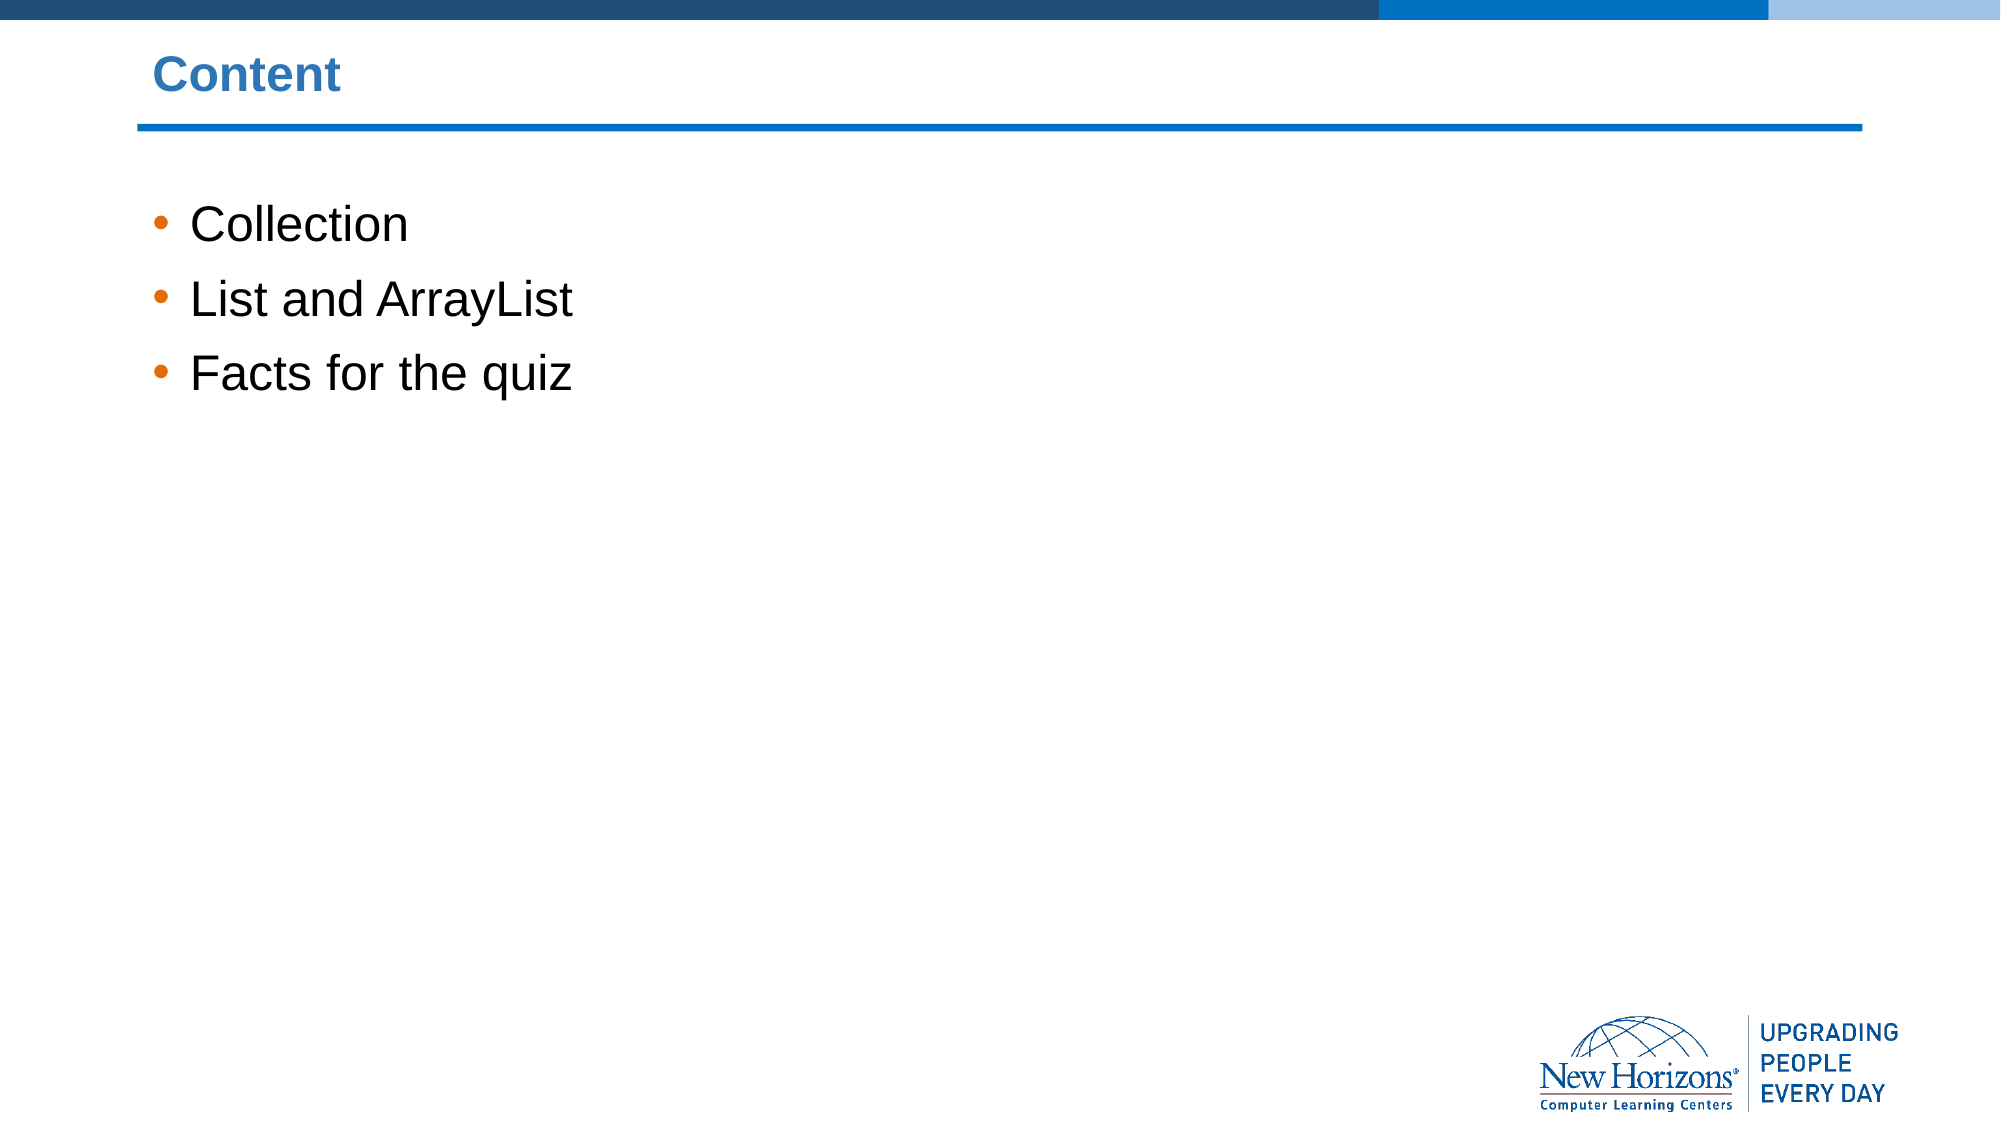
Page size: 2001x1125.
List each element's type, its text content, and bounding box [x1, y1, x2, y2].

title Content [137, 36, 1863, 115]
list Collection List and ArrayList Facts for the quiz [137, 190, 1863, 1013]
picture [1537, 1010, 1904, 1114]
